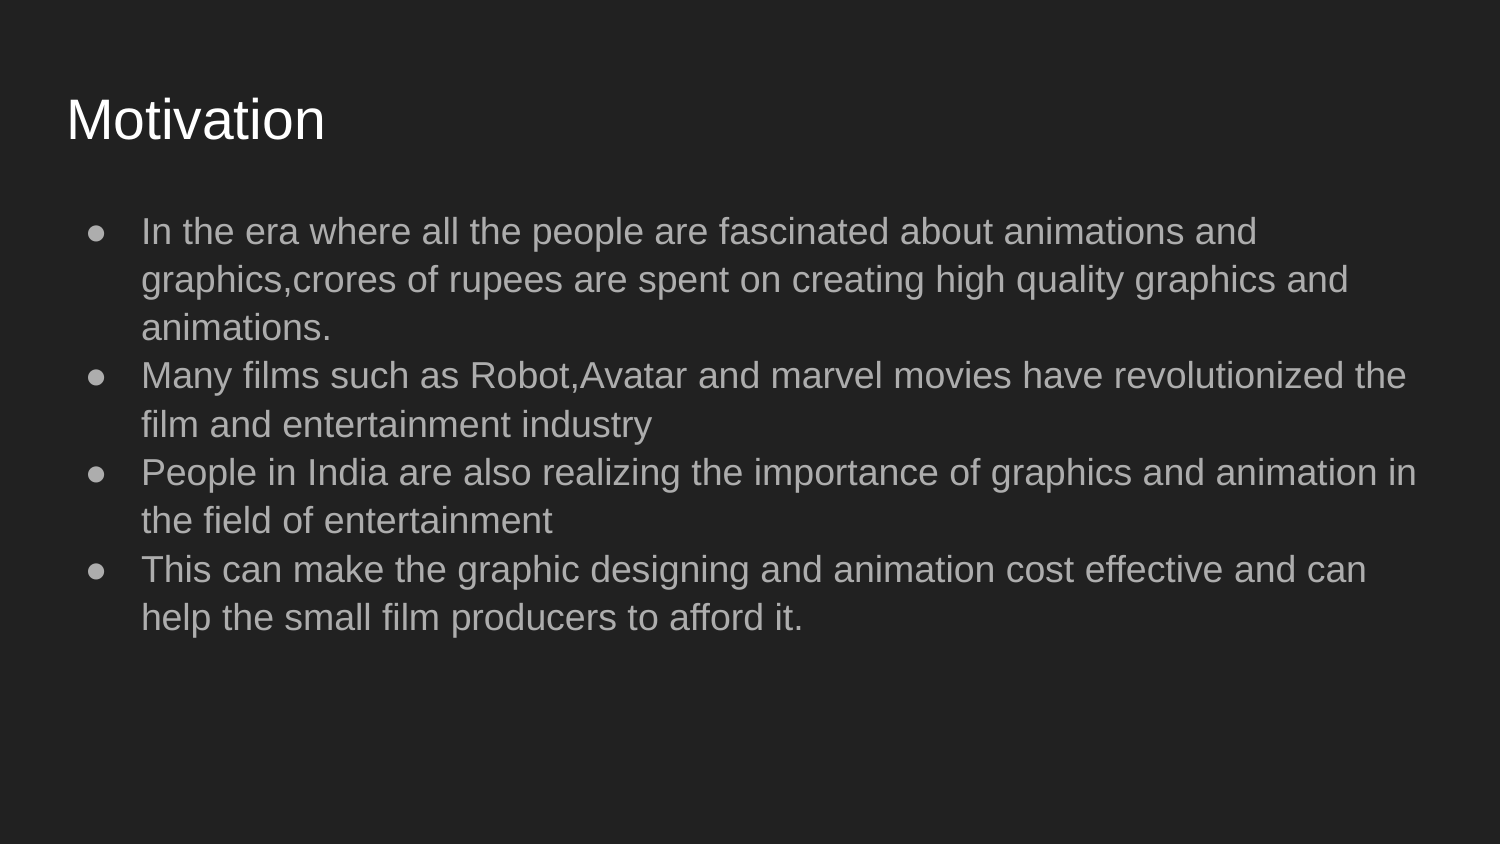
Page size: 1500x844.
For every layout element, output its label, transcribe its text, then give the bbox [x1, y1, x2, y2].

list In the era where all the people are fascinated about animations and graphics,crores of rupees are spent on creating high quality graphics and animations. Many films such as Robot,Avatar and marvel movies have revolutionized the film and entertainment industry People in India are also realizing the importance of graphics and animation in the field of entertainment This can make the graphic designing and animation cost effective and can help the small film producers to afford it. [51, 189, 1449, 750]
title Motivation [51, 72, 1449, 167]
